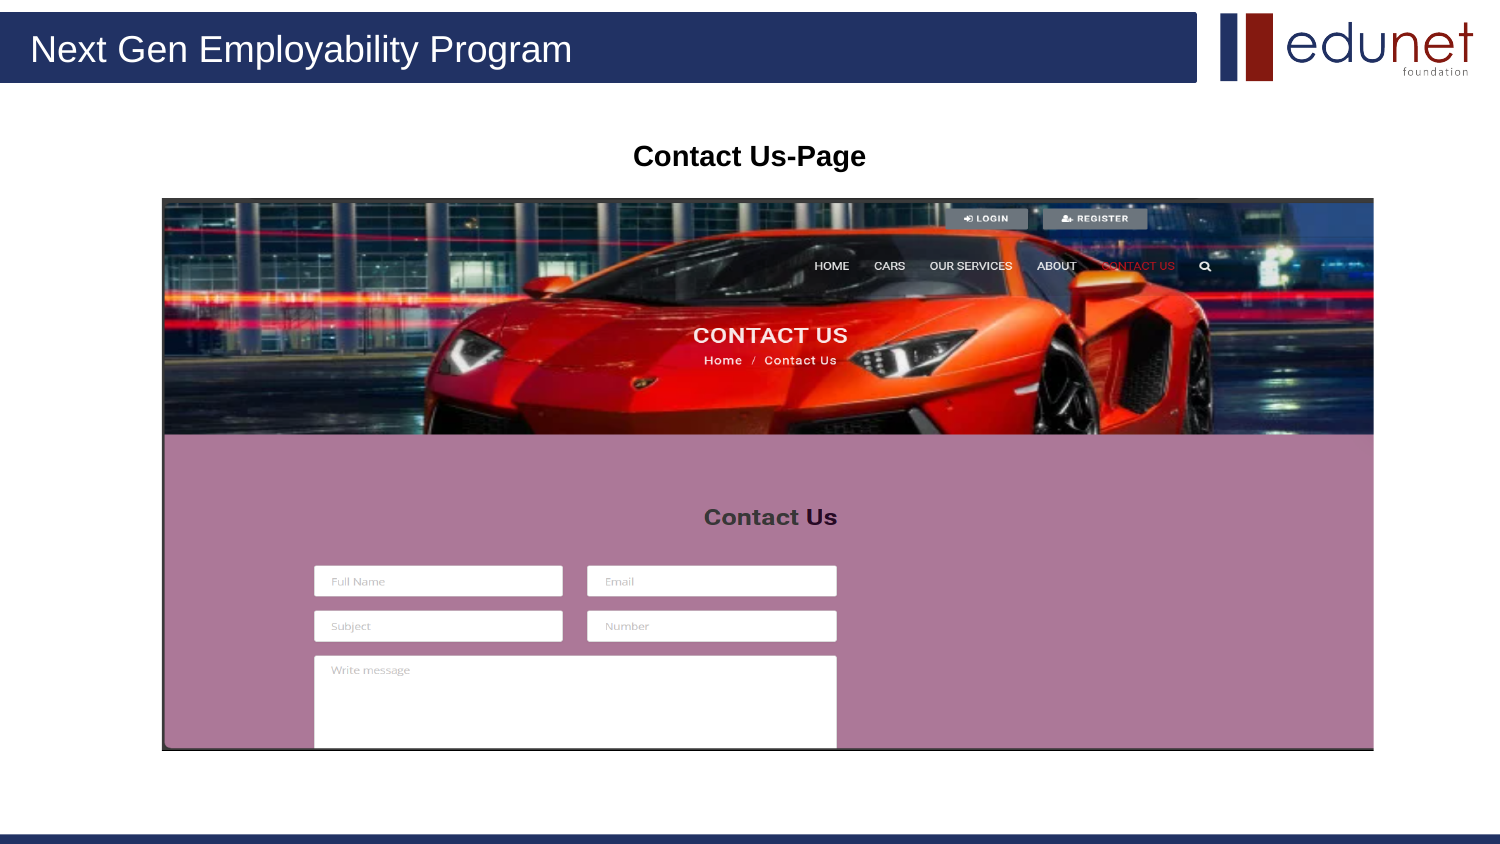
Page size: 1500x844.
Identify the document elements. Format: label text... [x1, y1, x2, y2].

title Contact Us-Page [103, 101, 1397, 208]
picture [161, 197, 1374, 752]
picture [1279, 14, 1482, 83]
